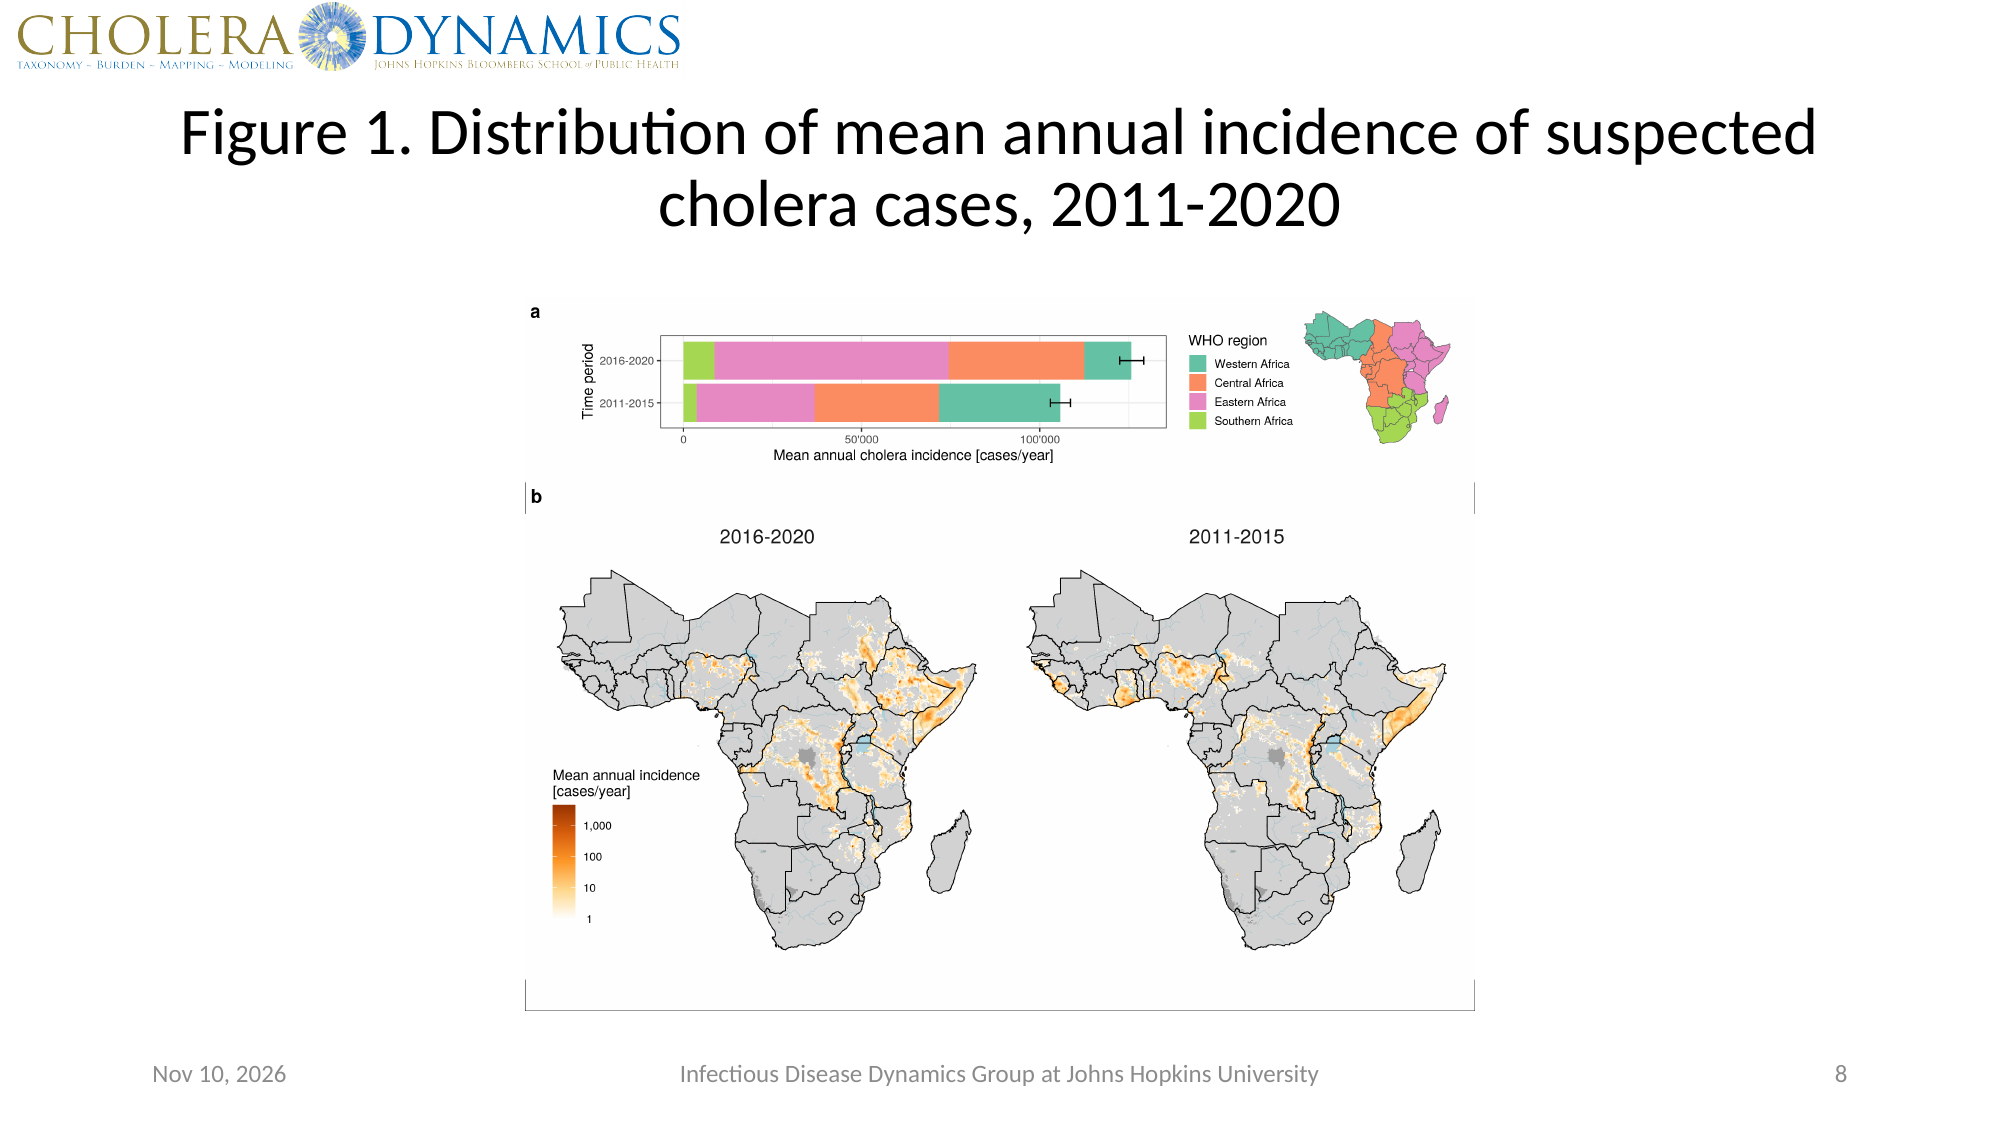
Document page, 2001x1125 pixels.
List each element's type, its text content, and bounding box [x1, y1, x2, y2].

picture [524, 297, 1475, 1011]
title Figure 1. Distribution of mean annual incidence of suspected cholera cases, 2011-2020 [137, 59, 1863, 278]
slide_number 12-Jan-24 [137, 1042, 588, 1103]
slide_number 8 [1412, 1042, 1863, 1103]
picture [0, 0, 684, 79]
footer Infectious Disease Dynamics Group at Johns Hopkins University [662, 1042, 1338, 1103]
